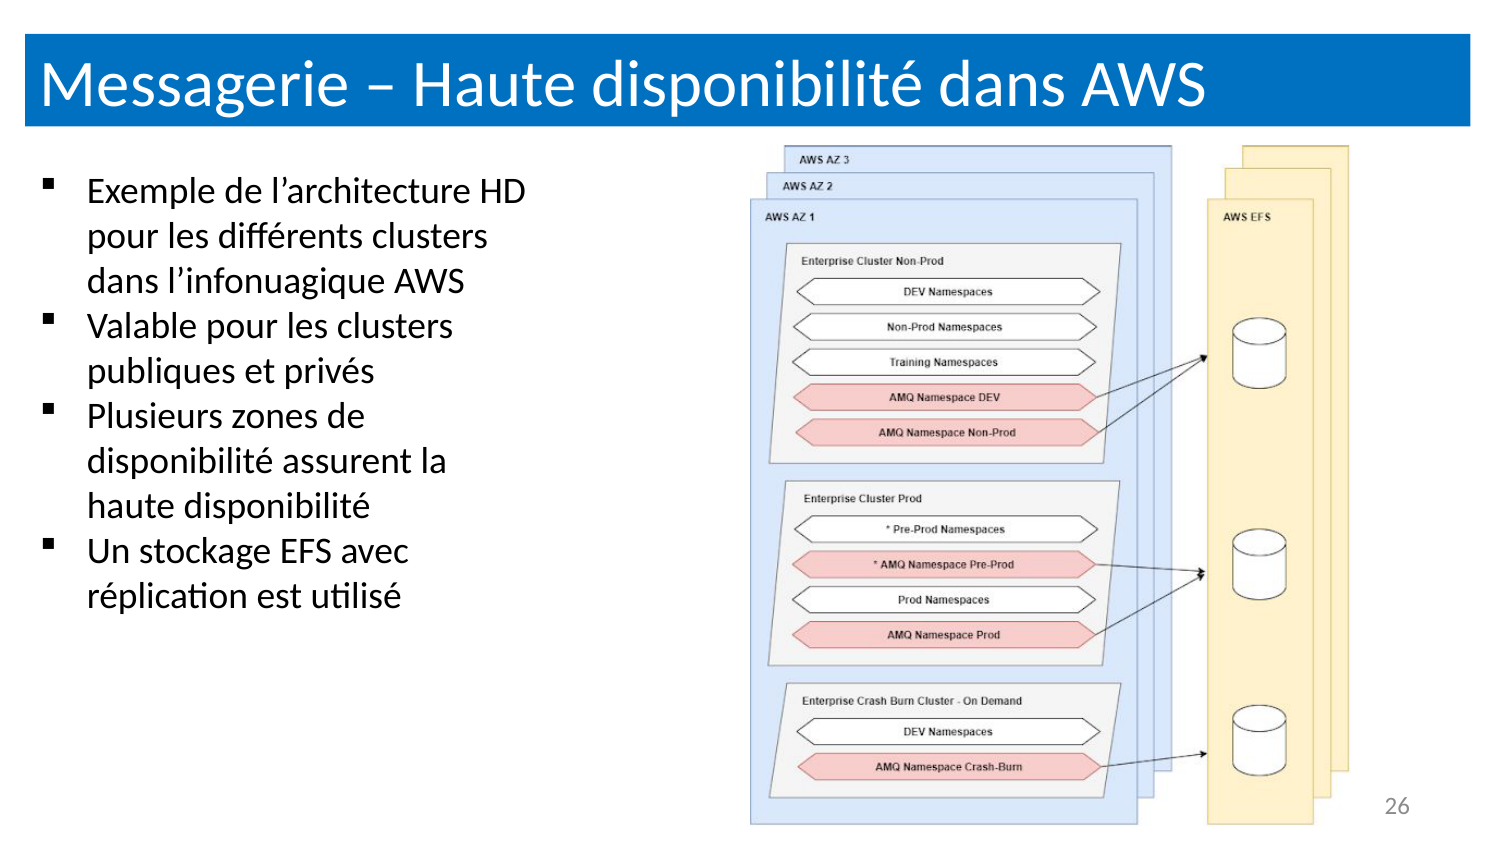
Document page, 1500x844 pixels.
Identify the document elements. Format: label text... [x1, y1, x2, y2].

title Messagerie – Haute disponibilité dans AWS [25, 33, 1471, 127]
text_box Exemple de l’architecture HD pour les différents clusters dans l’infonuagique AWS Valable pour les clusters publiques et privés Plusieurs zones de disponibilité assurent la haute disponibilité Un stockage EFS avec réplication est utilisé [25, 159, 550, 654]
picture [749, 145, 1351, 828]
slide_number 26 [1354, 782, 1425, 828]
